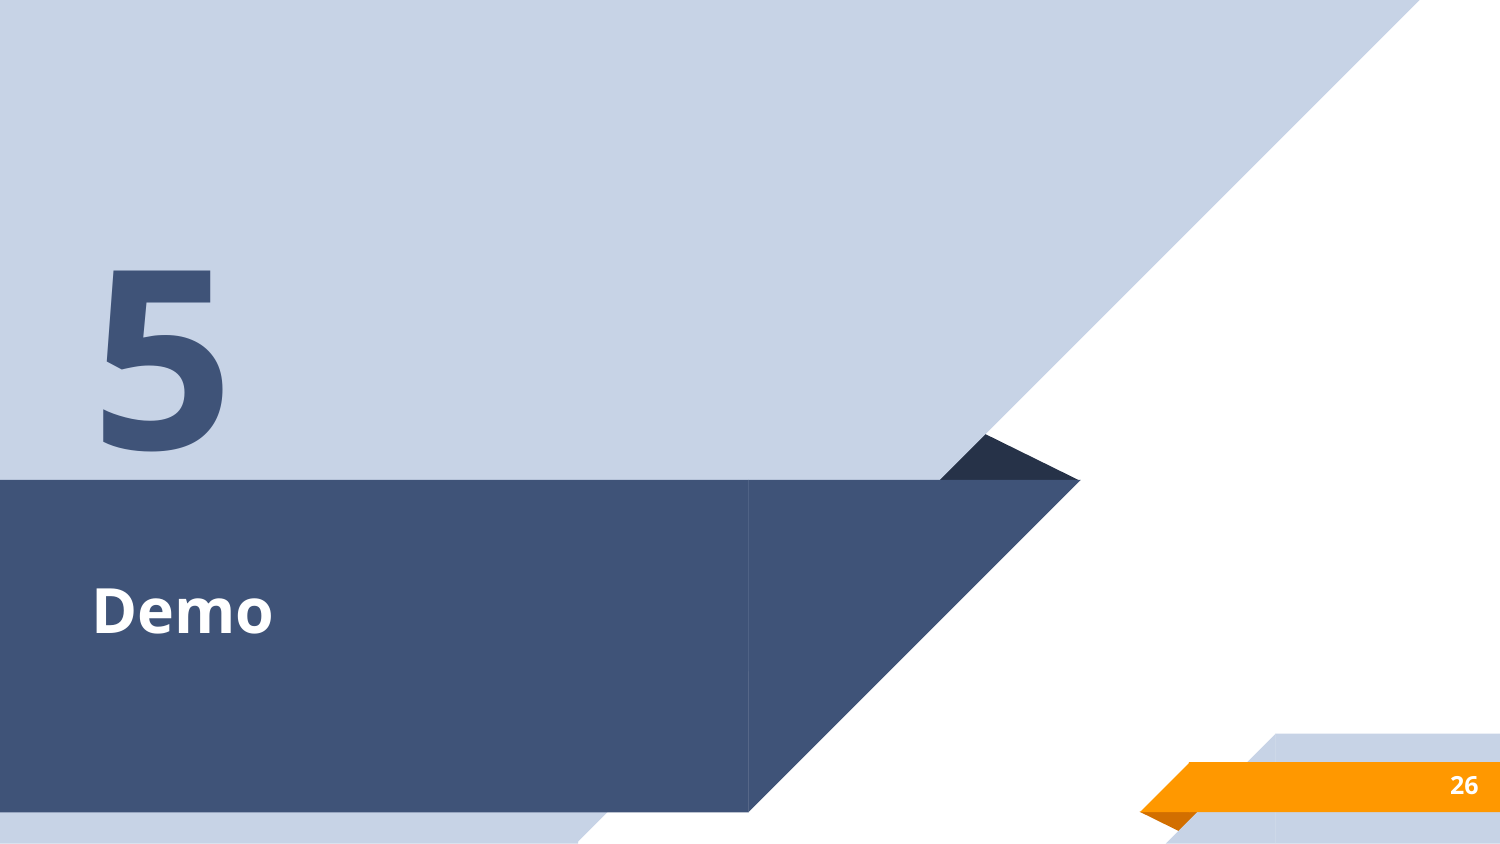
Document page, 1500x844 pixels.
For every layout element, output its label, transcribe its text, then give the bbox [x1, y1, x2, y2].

title Demo [76, 470, 748, 662]
text_box 5 [76, 0, 434, 515]
slide_number ‹#› [1249, 760, 1494, 813]
